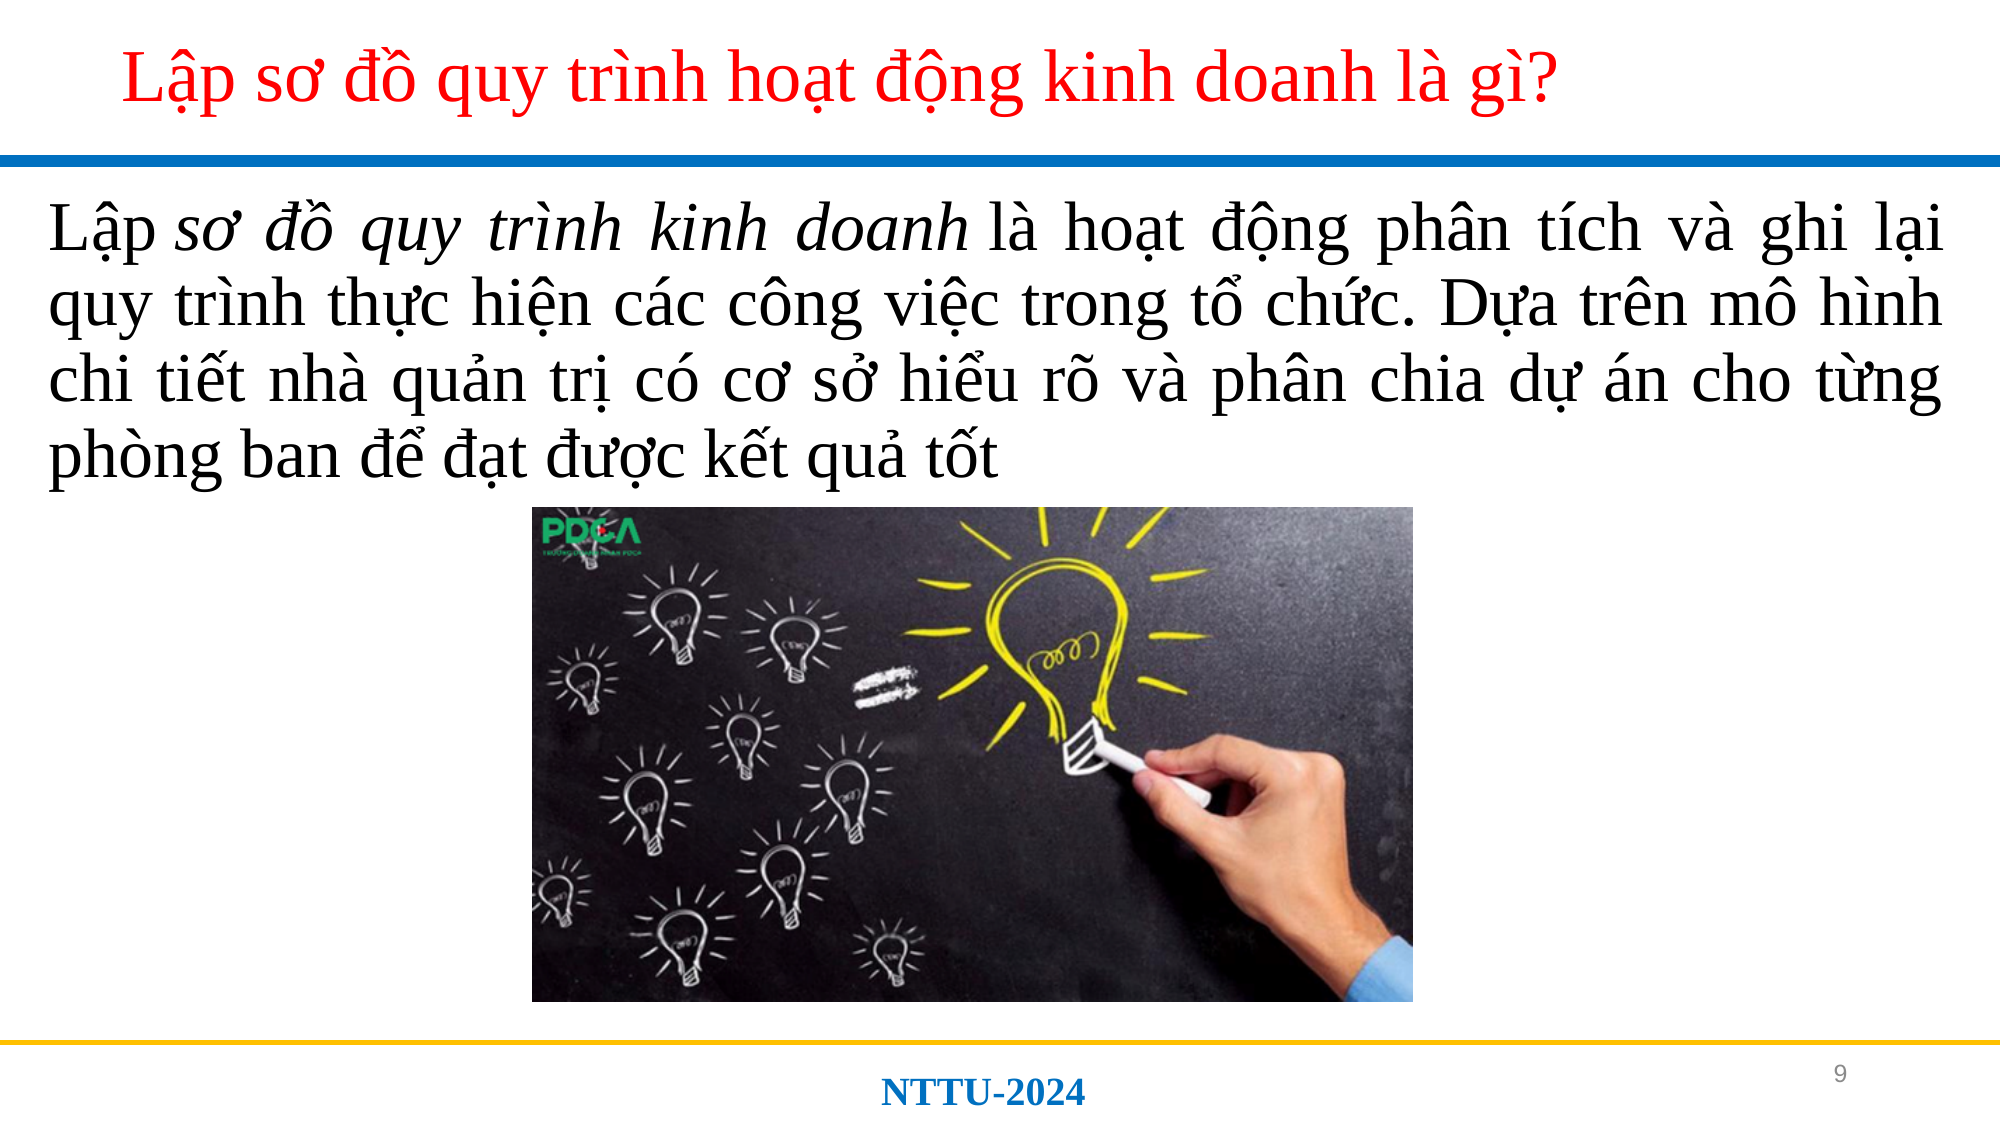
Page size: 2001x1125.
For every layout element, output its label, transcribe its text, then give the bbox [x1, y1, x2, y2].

title Lập sơ đồ quy trình hoạt động kinh doanh là gì? [106, 28, 1779, 126]
list Lập sơ đồ quy trình kinh doanh là hoạt động phân tích và ghi lại quy trình thực hiện các công việc trong tổ chức. Dựa trên mô hình chi tiết nhà quản trị có cơ sở hiểu rõ và phân chia dự án cho từng phòng ban để đạt được kết quả tốt [33, 182, 1962, 1046]
slide_number 9 [1412, 1042, 1863, 1103]
picture [531, 507, 1413, 1002]
